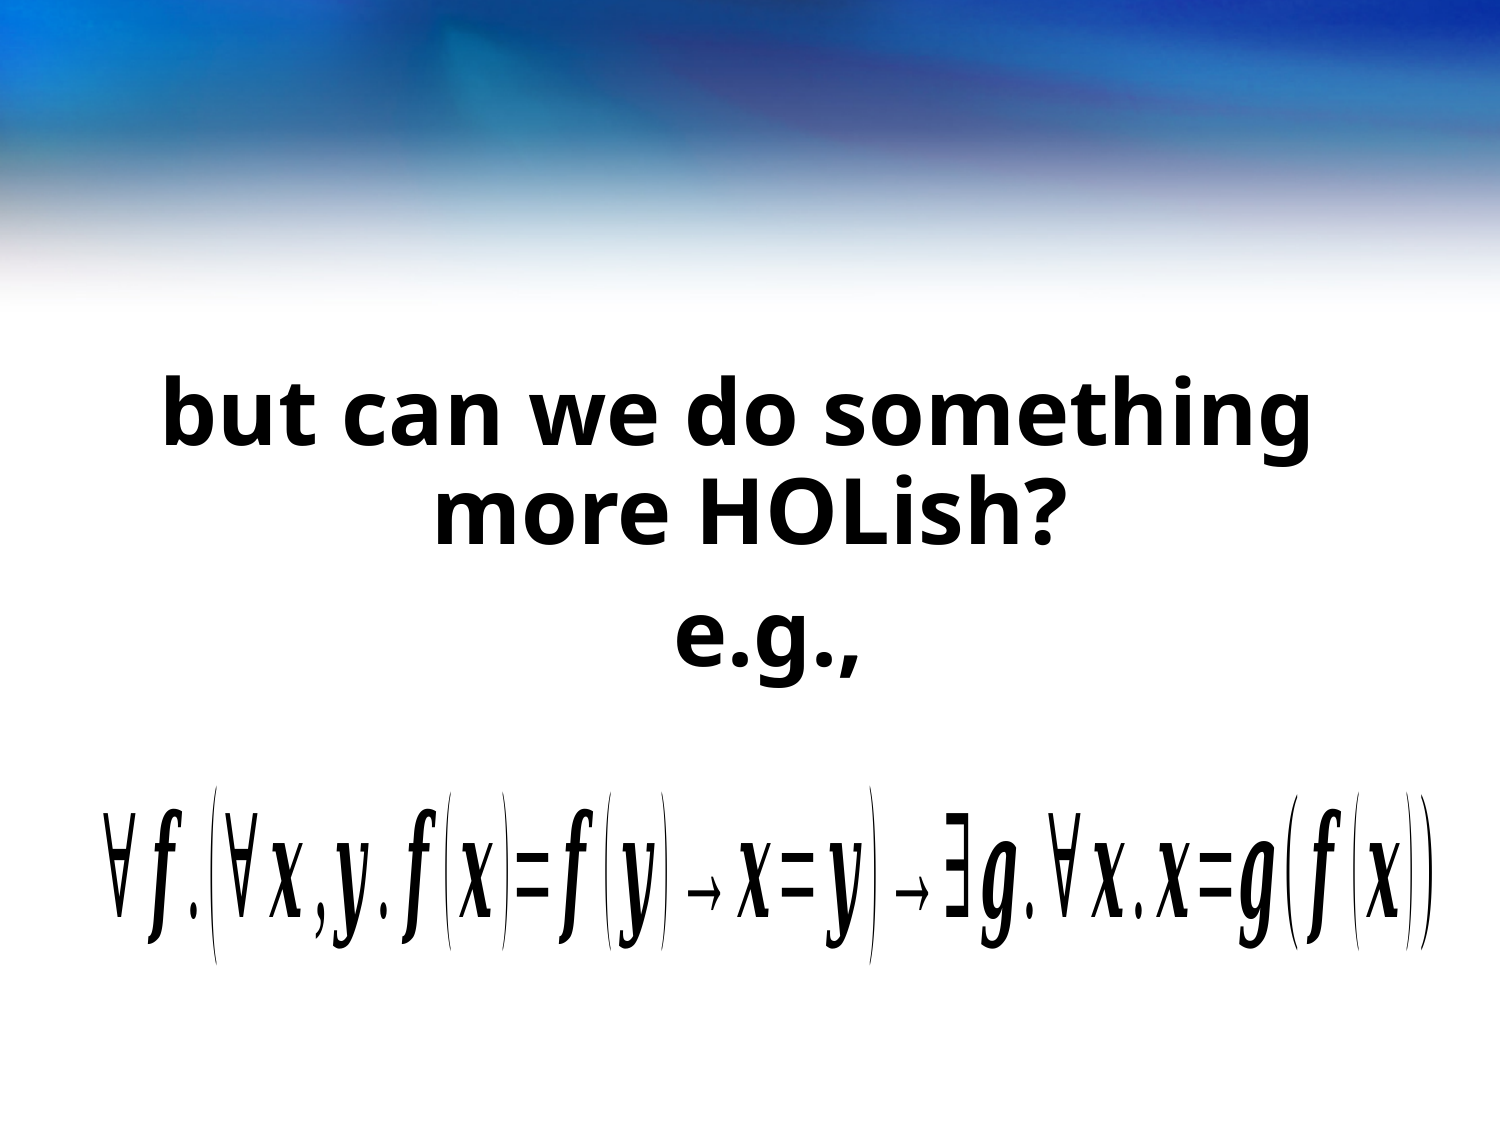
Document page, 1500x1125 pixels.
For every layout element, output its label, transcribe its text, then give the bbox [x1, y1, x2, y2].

picture [0, 0, 1500, 366]
text_box but can we do something more HOLish? [0, 366, 1500, 565]
picture [0, 565, 1500, 1125]
text_box e.g., [18, 587, 1500, 687]
